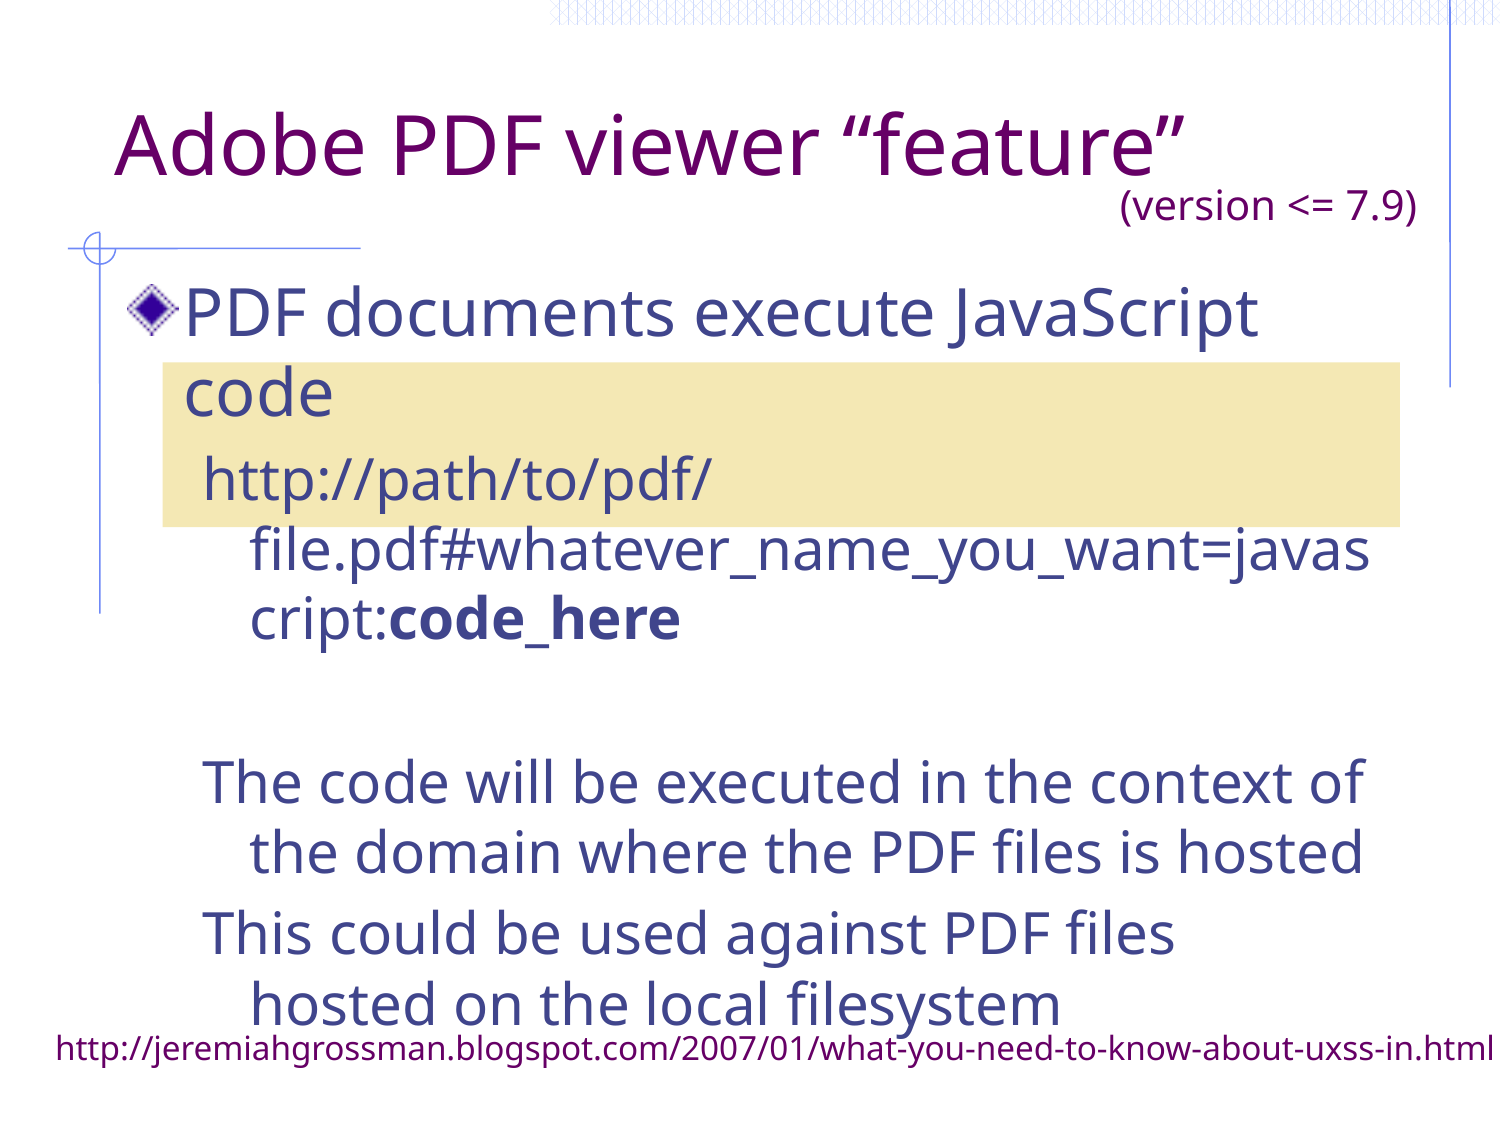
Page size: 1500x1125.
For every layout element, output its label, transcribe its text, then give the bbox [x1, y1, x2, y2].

picture [127, 284, 179, 336]
text_box http://jeremiahgrossman.blogspot.com/2007/01/what-you-need-to-know-about-uxss-in.html [40, 1019, 1500, 1075]
title Adobe PDF viewer “feature” [99, 49, 1376, 201]
text_box [1388, 362, 1400, 528]
list PDF documents execute JavaScript code http://path/to/pdf/file.pdf#whatever_name_you_want=javascript:code_here The code will be executed in the context of the domain where the PDF files is hosted This could be used against PDF files hosted on the local filesystem [112, 262, 1388, 1019]
text_box (version <= 7.9) [1105, 171, 1433, 237]
